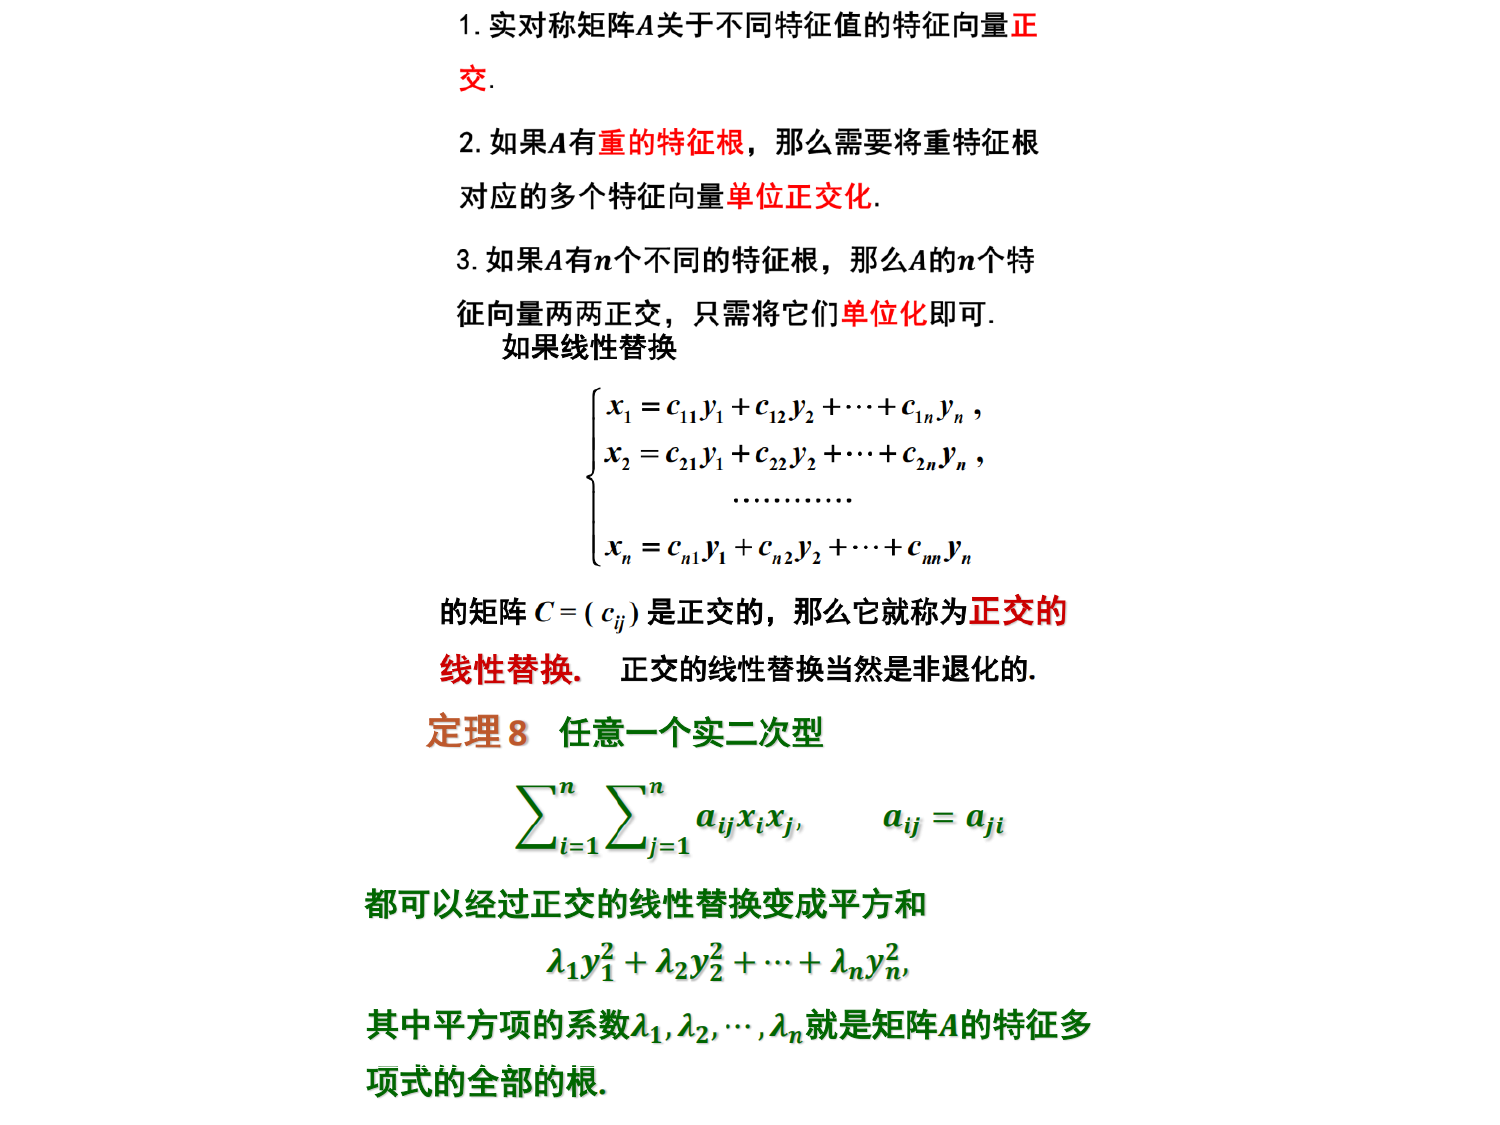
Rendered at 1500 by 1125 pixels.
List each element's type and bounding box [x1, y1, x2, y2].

picture [362, 707, 1092, 1100]
picture [429, 7, 1071, 688]
